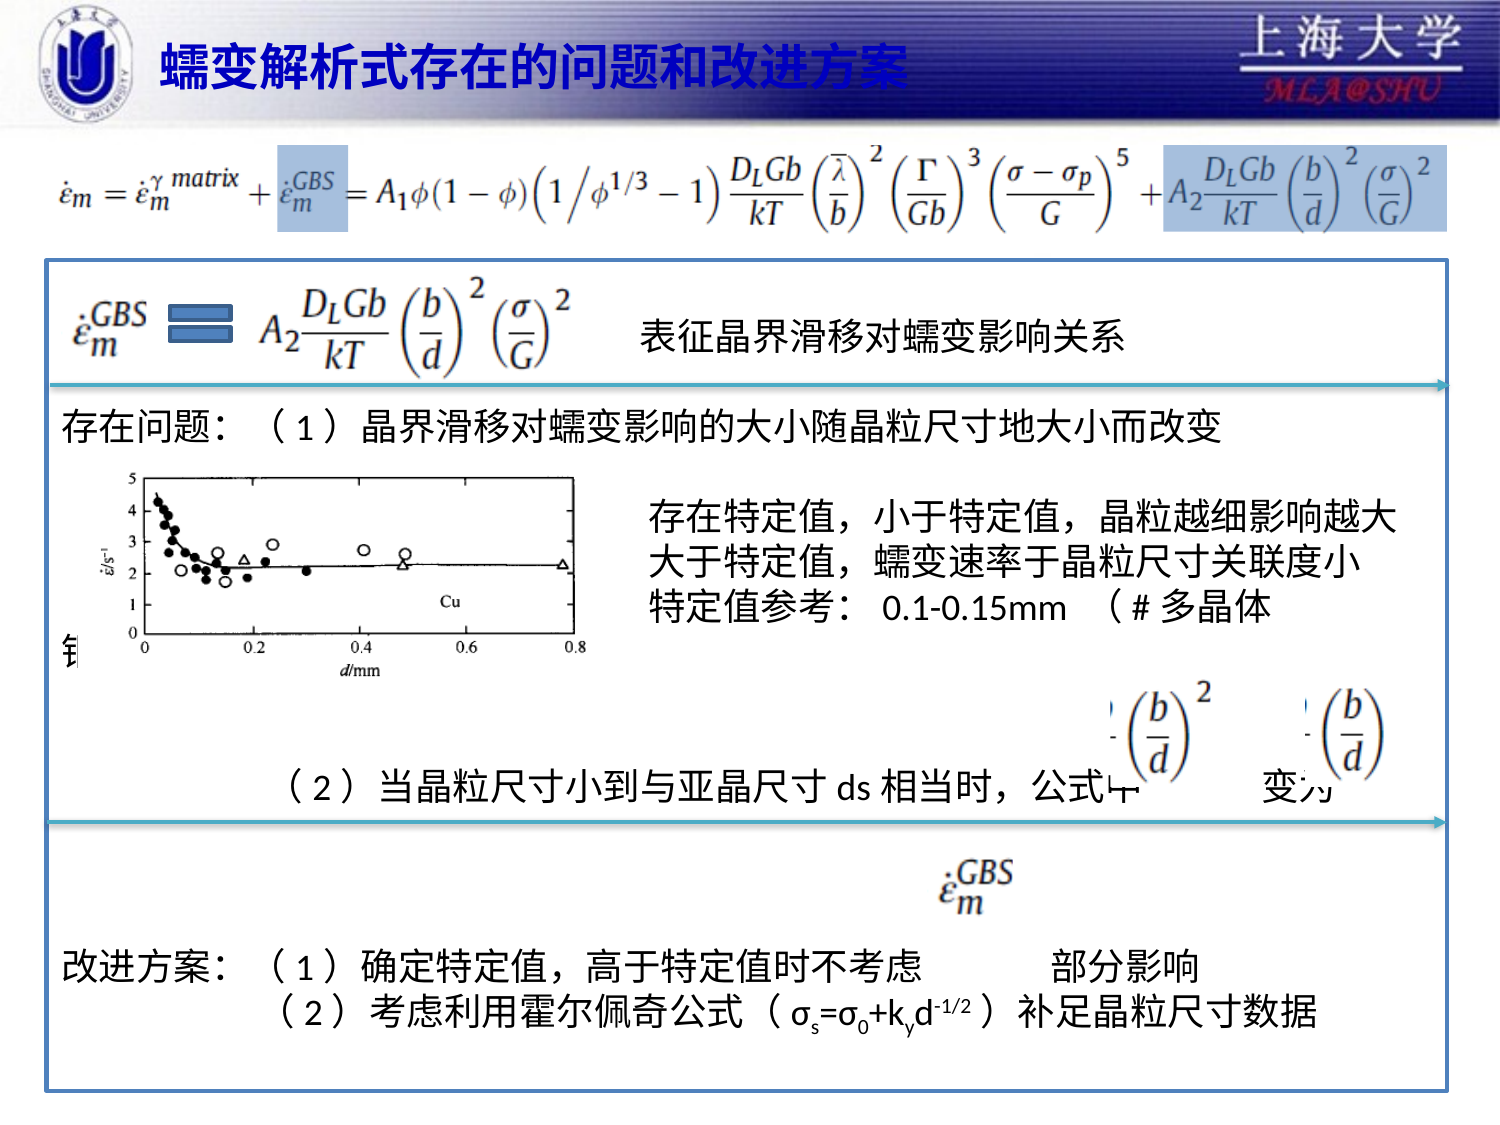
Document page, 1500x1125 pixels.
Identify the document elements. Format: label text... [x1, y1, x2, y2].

text_box 蠕变解析式存在的问题和改进方案 [144, 0, 1495, 131]
text_box [168, 325, 233, 343]
text_box 表征晶界滑移对蠕变影响关系 存在问题：（1）晶界滑移对蠕变影响的大小随晶粒尺寸地大小而改变 存在特定值，小于特定值，晶粒越细影响越大 大于特定值，蠕变速率于晶粒尺寸关联度小 特定值参考：0.1-0.15mm （#多晶体铜，Barrett） （2）当晶粒尺寸小到与亚晶尺寸ds相当时，公式中 变为 改进方案：（1）确定特定值，高于特定值时不考虑 部分影响 （2）考虑利用霍尔佩奇公式（σs=σ0+kyd-1/2）补足晶粒尺寸数据 [44, 258, 1449, 824]
picture [0, 0, 1500, 1125]
text_box 表征晶界滑移对蠕变影响关系 存在问题：（1）晶界滑移对蠕变影响的大小随晶粒尺寸地大小而改变 存在特定值，小于特定值，晶粒越细影响越大 大于特定值，蠕变速率于晶粒尺寸关联度小 特定值参考：0.1-0.15mm （#多晶体铜，Barrett） （2）当晶粒尺寸小到与亚晶尺寸ds相当时，公式中 变为 改进方案：（1）确定特定值，高于特定值时不考虑 部分影响 （2）考虑利用霍尔佩奇公式（σs=σ0+kyd-1/2）补足晶粒尺寸数据 [44, 827, 1449, 1093]
text_box [168, 304, 233, 322]
